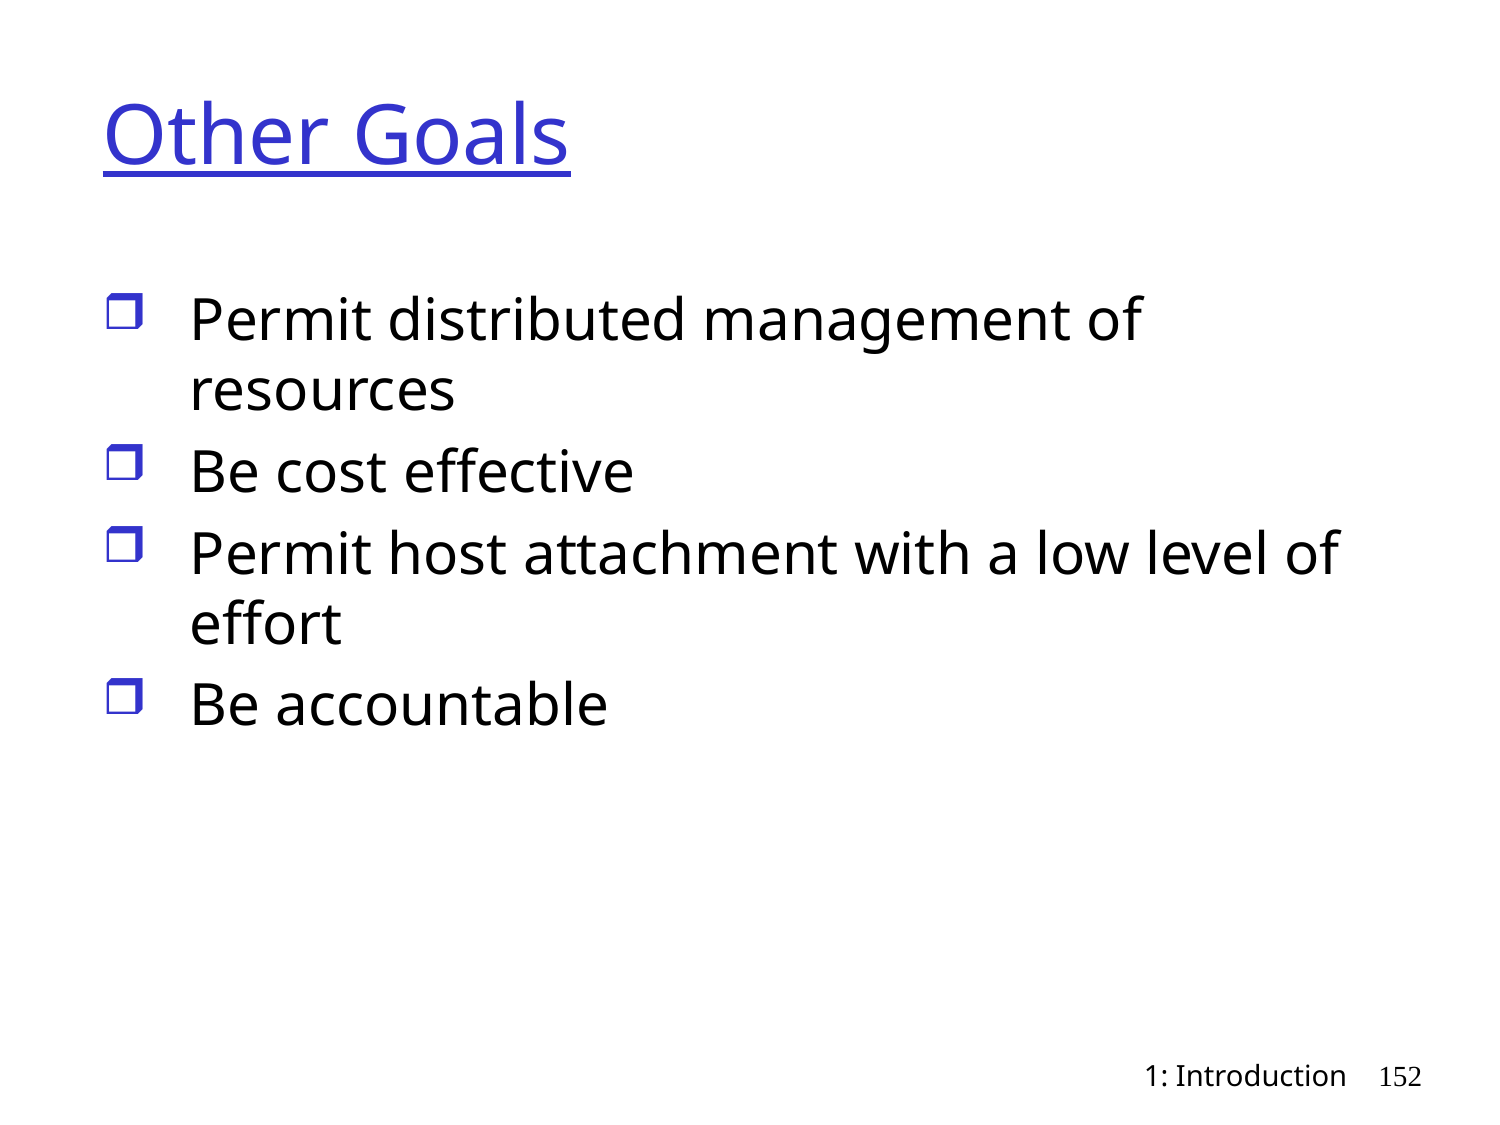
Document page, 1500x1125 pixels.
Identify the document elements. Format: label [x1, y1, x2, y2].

list [87, 275, 1400, 1013]
slide_number [1362, 1049, 1438, 1125]
title [87, 37, 1363, 225]
footer [887, 1049, 1362, 1125]
